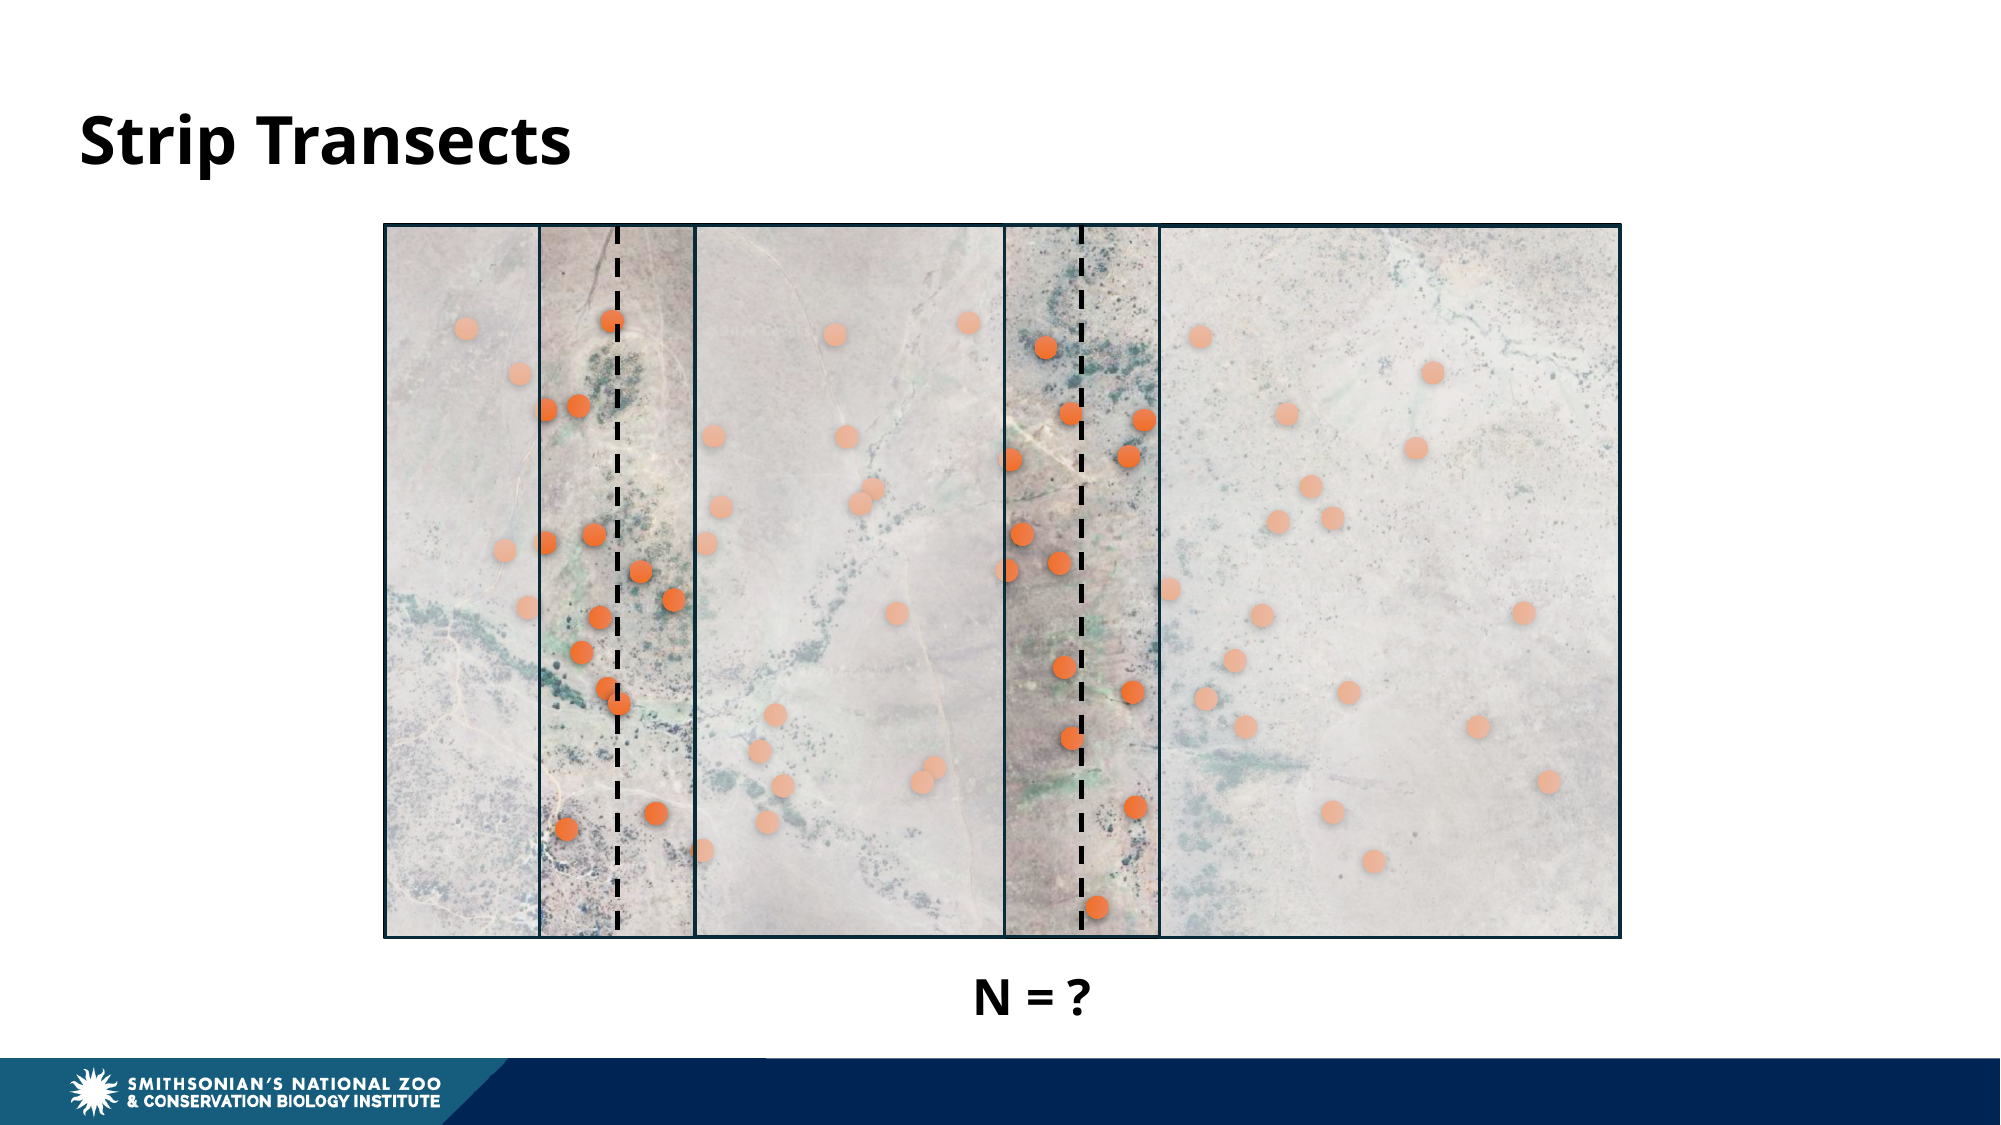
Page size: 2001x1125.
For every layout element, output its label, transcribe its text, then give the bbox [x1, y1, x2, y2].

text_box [1083, 224, 1621, 938]
picture [0, 1058, 701, 1125]
text_box Strip Transects [68, 92, 1589, 184]
text_box N = ? [272, 960, 1792, 1032]
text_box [384, 224, 1081, 938]
